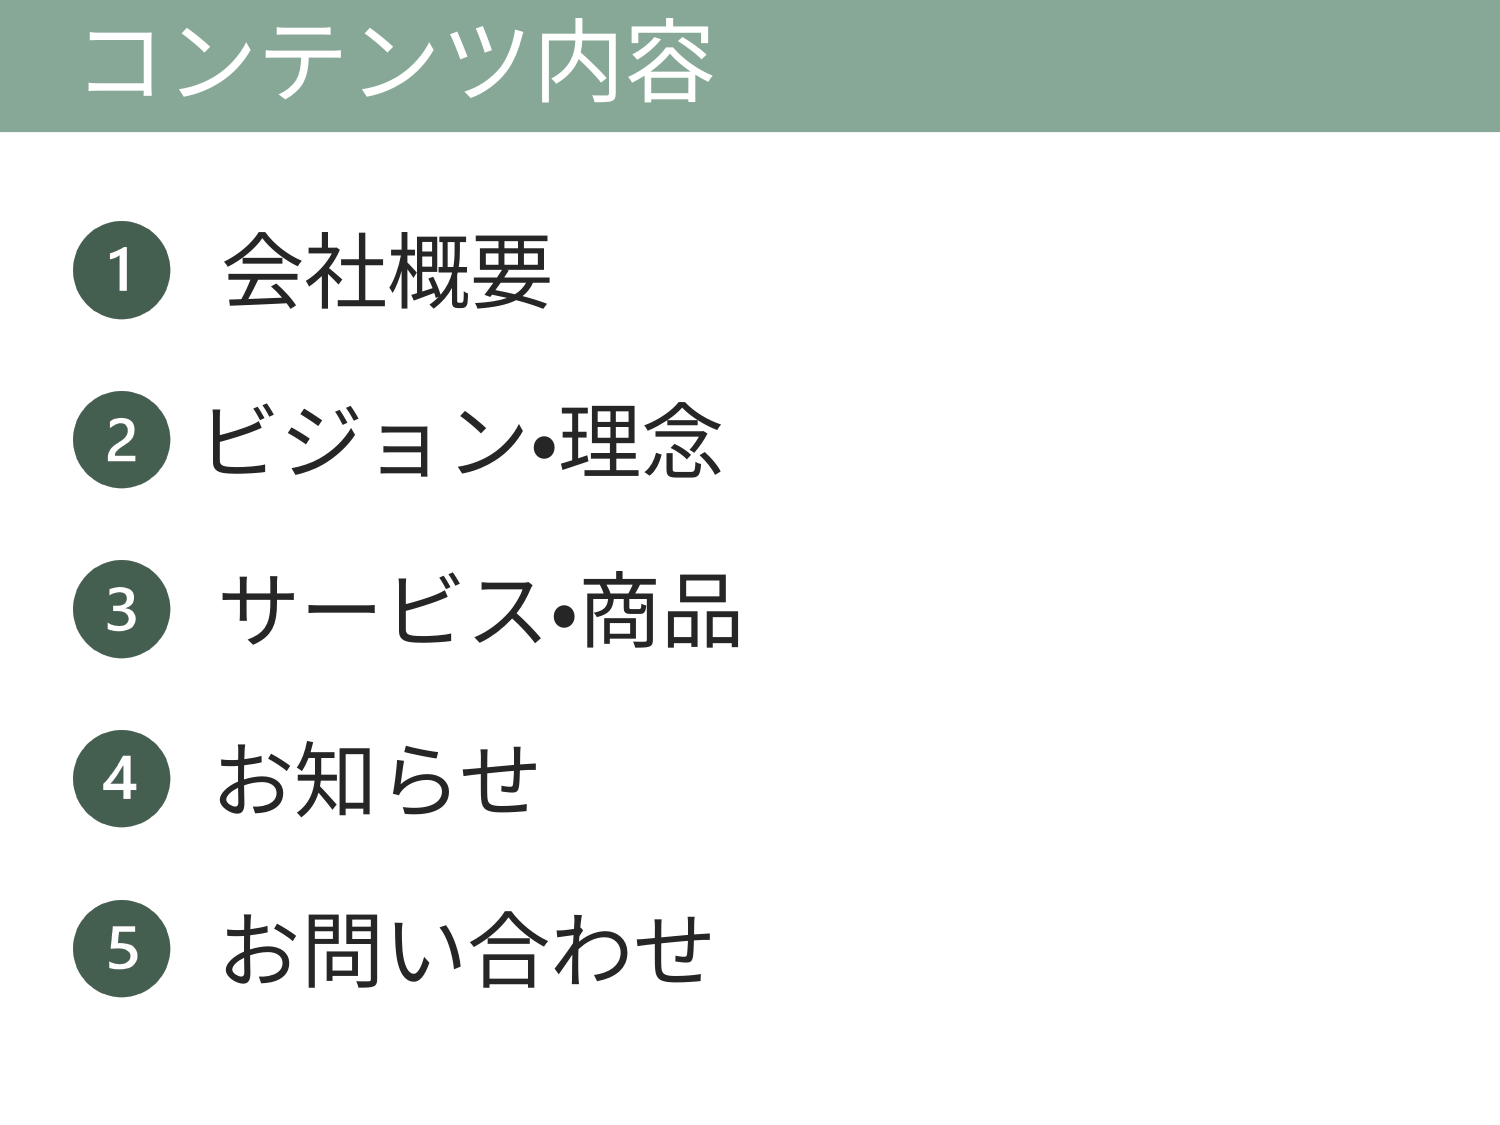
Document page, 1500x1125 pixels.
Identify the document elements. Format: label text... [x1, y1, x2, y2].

text_box サービス・商品 [202, 551, 761, 666]
picture [60, 208, 183, 332]
picture [60, 887, 183, 1010]
title コンテンツ内容 [0, 0, 1500, 133]
picture [60, 717, 183, 841]
text_box お知らせ [196, 720, 558, 836]
text_box 会社概要 [206, 211, 570, 327]
text_box ビジョン・理念 [183, 381, 741, 497]
picture [60, 547, 183, 671]
picture [60, 378, 183, 501]
text_box お問い合わせ [202, 890, 732, 1006]
